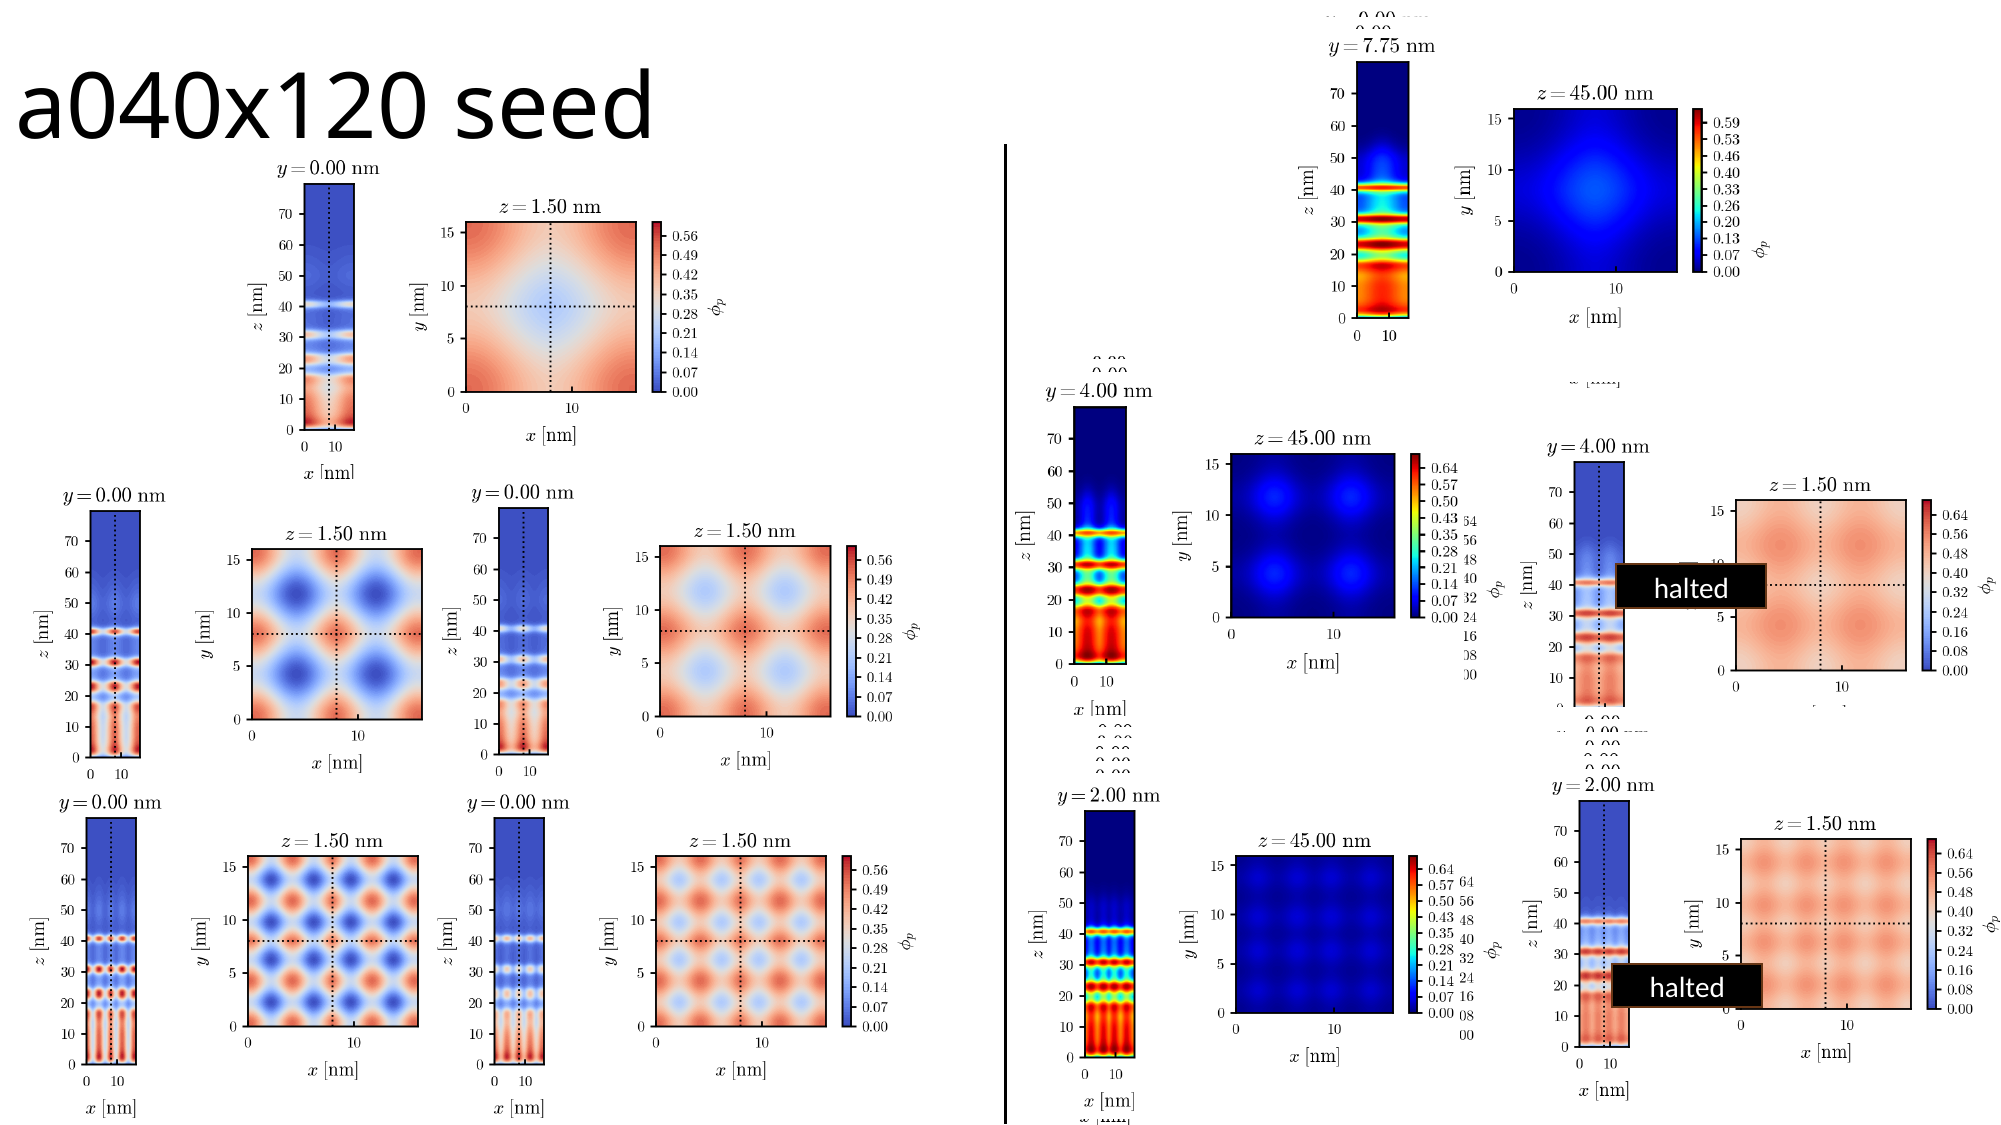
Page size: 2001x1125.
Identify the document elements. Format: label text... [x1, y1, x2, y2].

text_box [1520, 707, 2000, 1108]
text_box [1006, 348, 1520, 774]
title a040x120 seed [0, 0, 1725, 218]
picture [22, 152, 930, 1125]
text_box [1520, 367, 2000, 707]
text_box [1016, 716, 1521, 1125]
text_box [1283, 3, 1792, 434]
